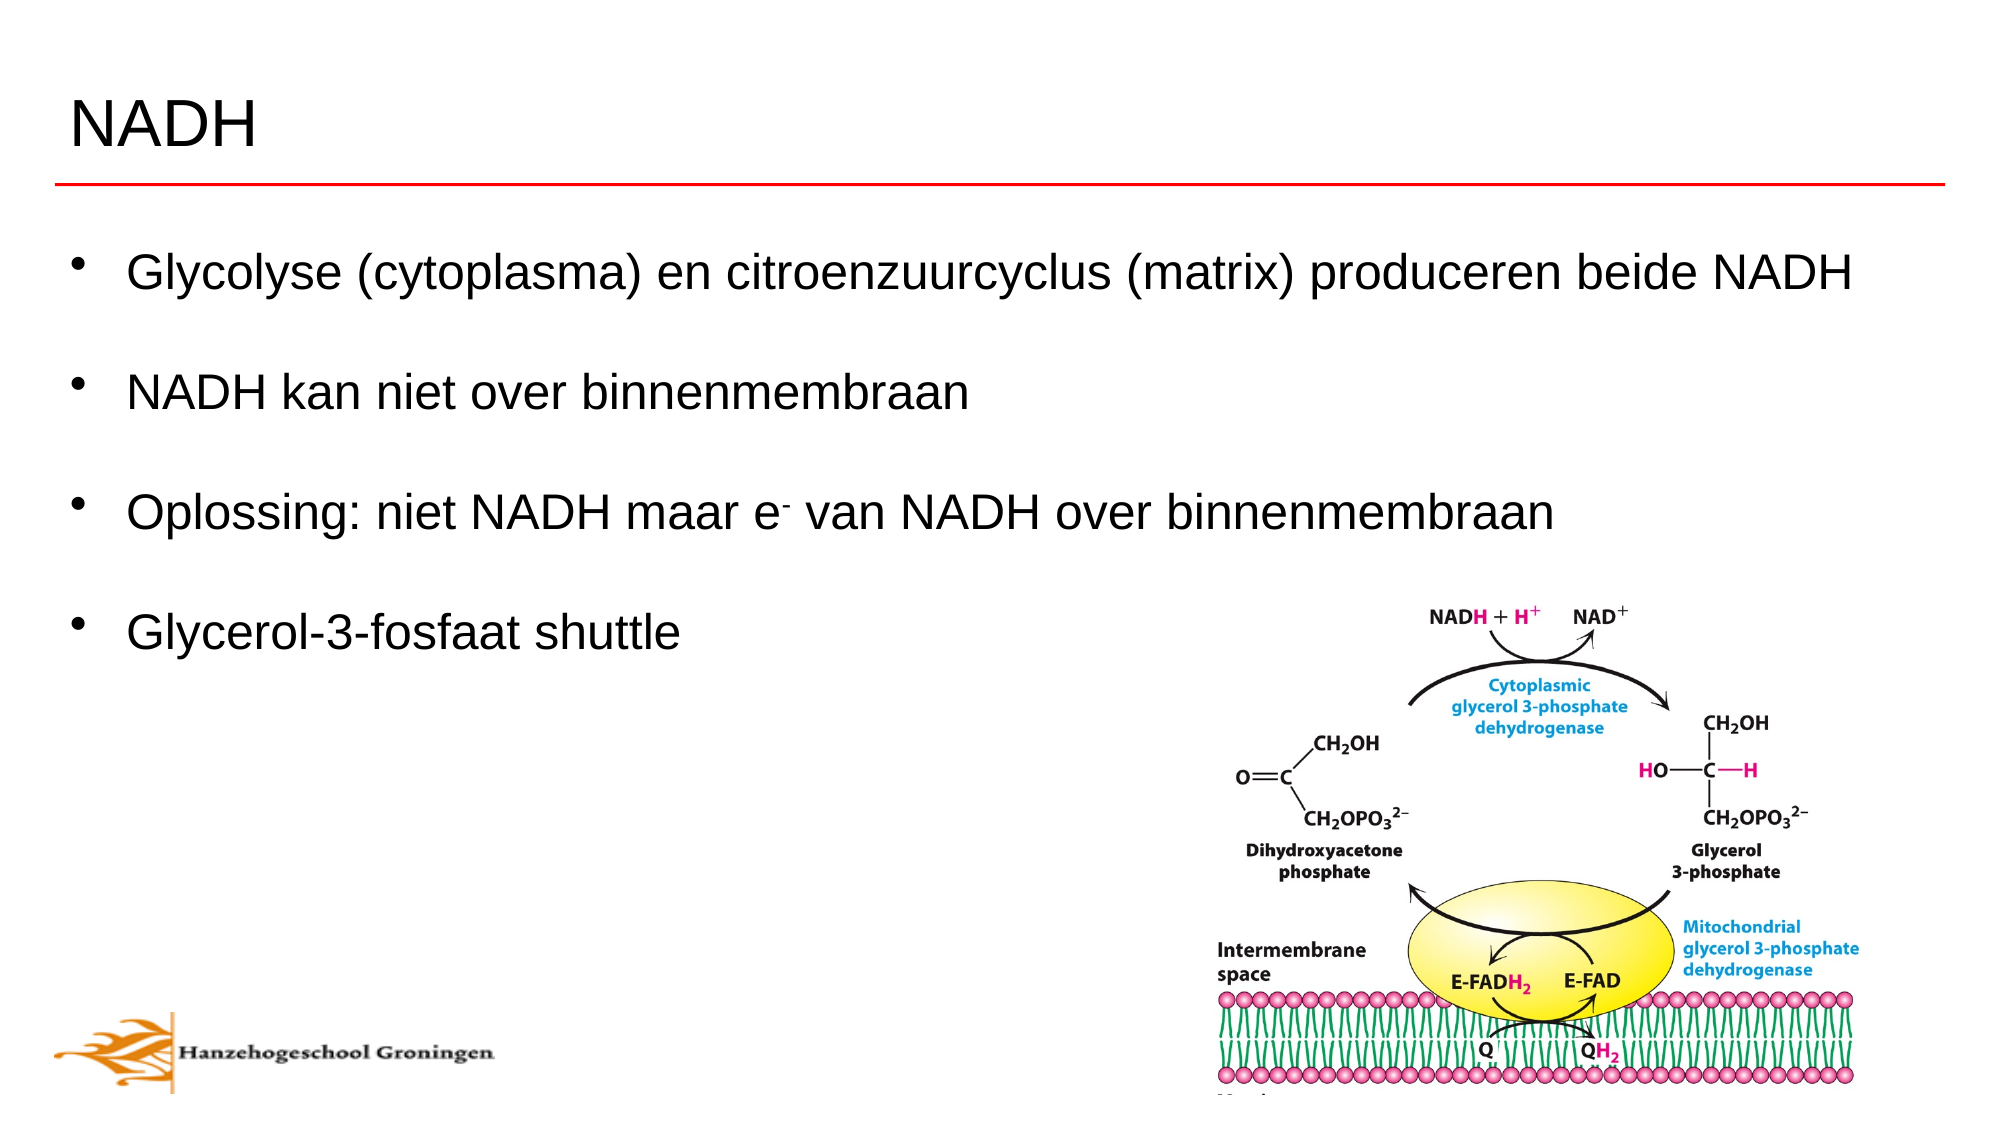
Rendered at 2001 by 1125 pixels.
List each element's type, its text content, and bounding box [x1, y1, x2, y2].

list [1212, 598, 1863, 1095]
list Glycolyse (cytoplasma) en citroenzuurcyclus (matrix) produceren beide NADH NADH kan niet over binnenmembraan Oplossing: niet NADH maar e- van NADH over binnenmembraan Glycerol-3-fosfaat shuttle [54, 231, 1946, 975]
picture [54, 1012, 495, 1094]
title NADH [54, 54, 1946, 185]
